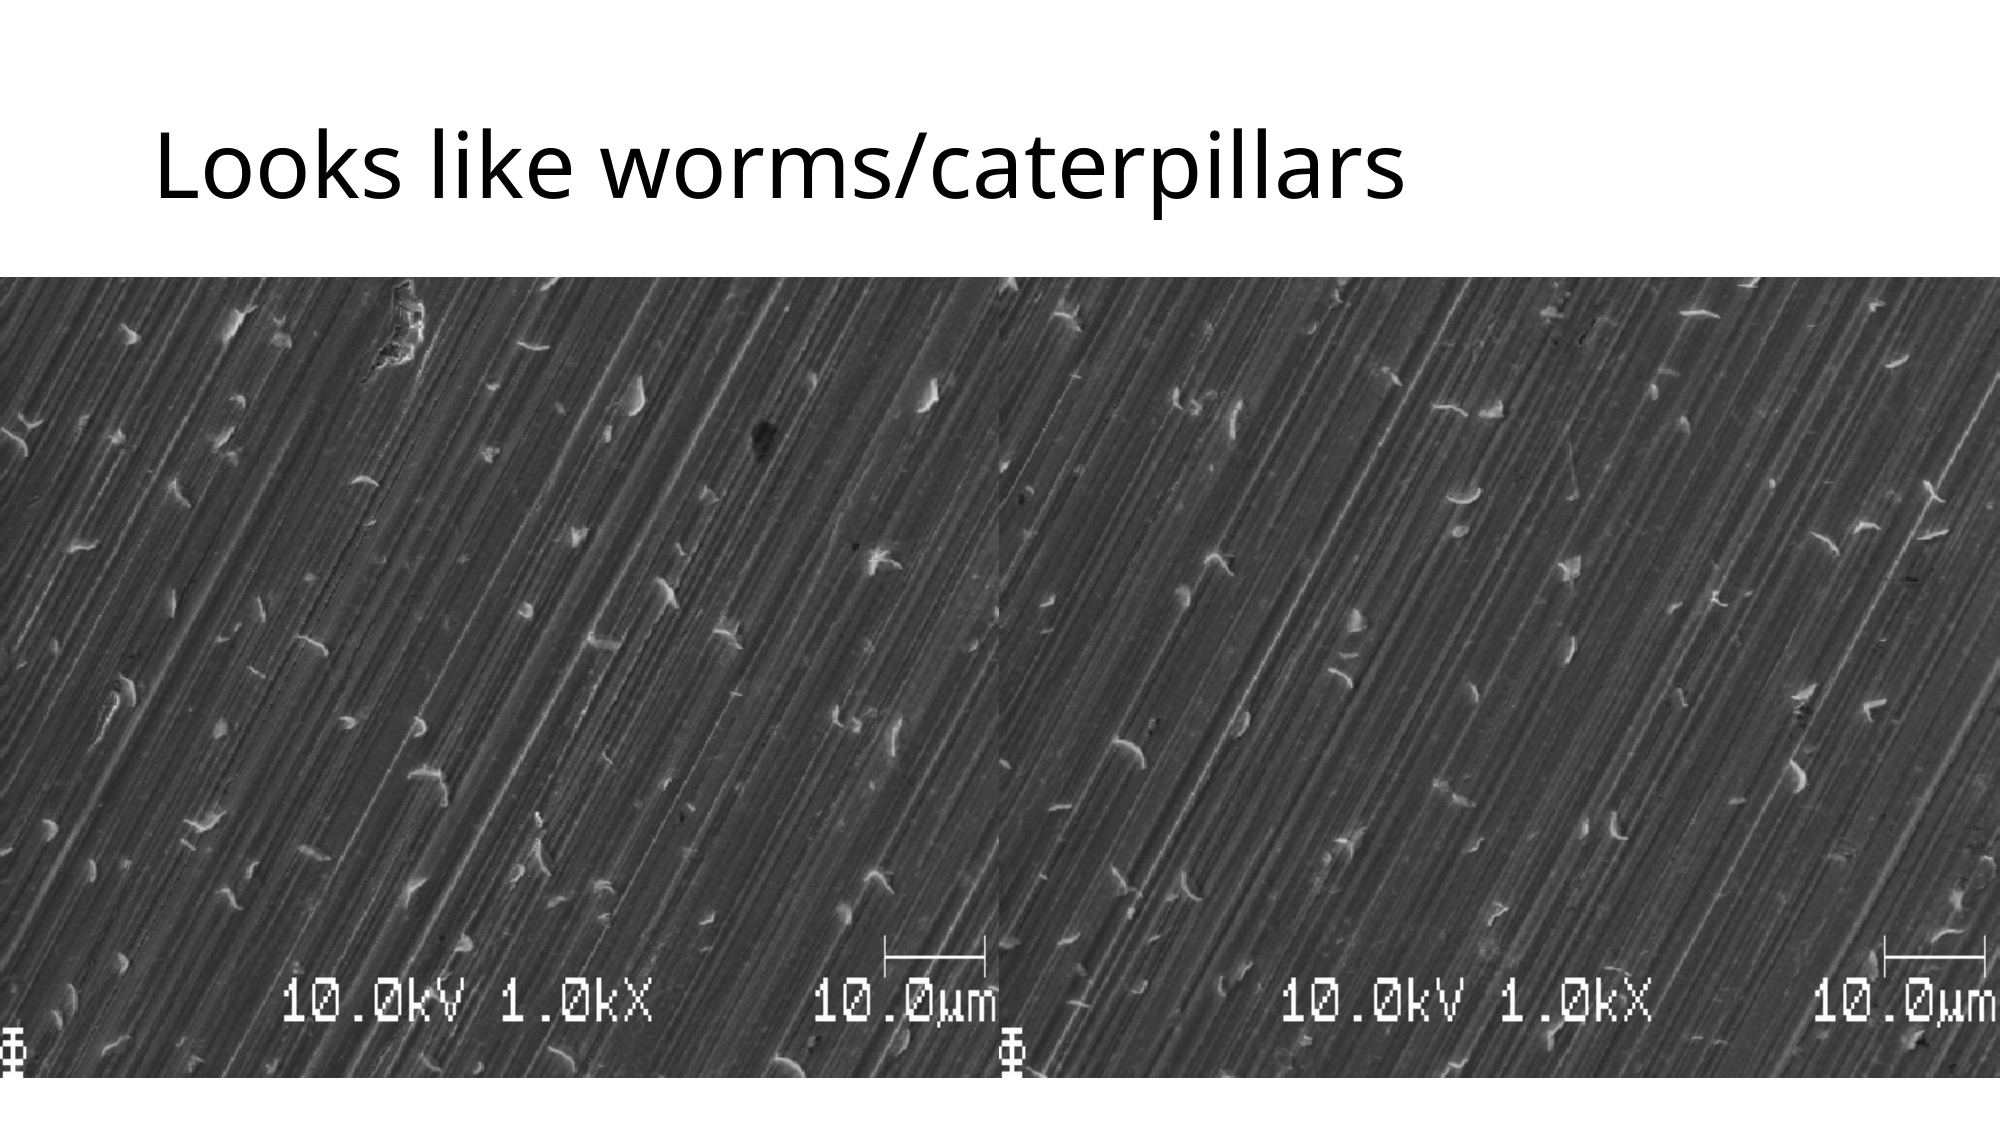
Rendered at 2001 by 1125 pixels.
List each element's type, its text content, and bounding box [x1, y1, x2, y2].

picture [0, 277, 2000, 1078]
title Looks like worms/caterpillars [137, 59, 1863, 277]
